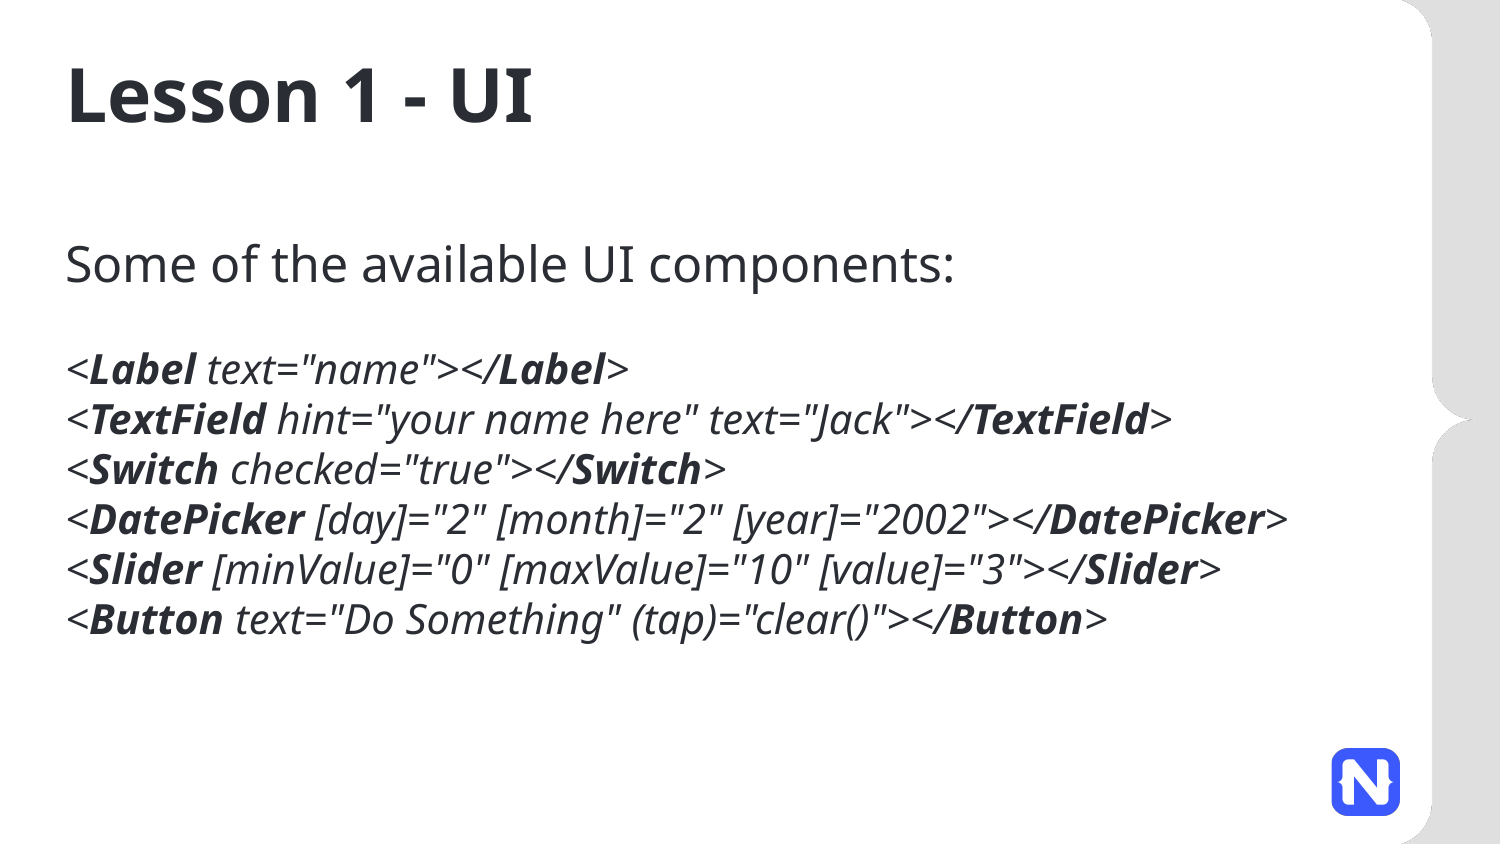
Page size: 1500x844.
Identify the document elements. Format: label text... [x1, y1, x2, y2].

list Some of the available UI components: <Label text="name"></Label> <TextField hint="your name here" text="Jack"></TextField> <Switch checked="true"></Switch> <DatePicker [day]="2" [month]="2" [year]="2002"></DatePicker> <Slider [minValue]="0" [maxValue]="10" [value]="3"></Slider> <Button text="Do Something" (tap)="clear()"></Button> [53, 221, 1449, 658]
picture [1331, 0, 1500, 844]
title Lesson 1 - UI [53, 64, 1449, 132]
